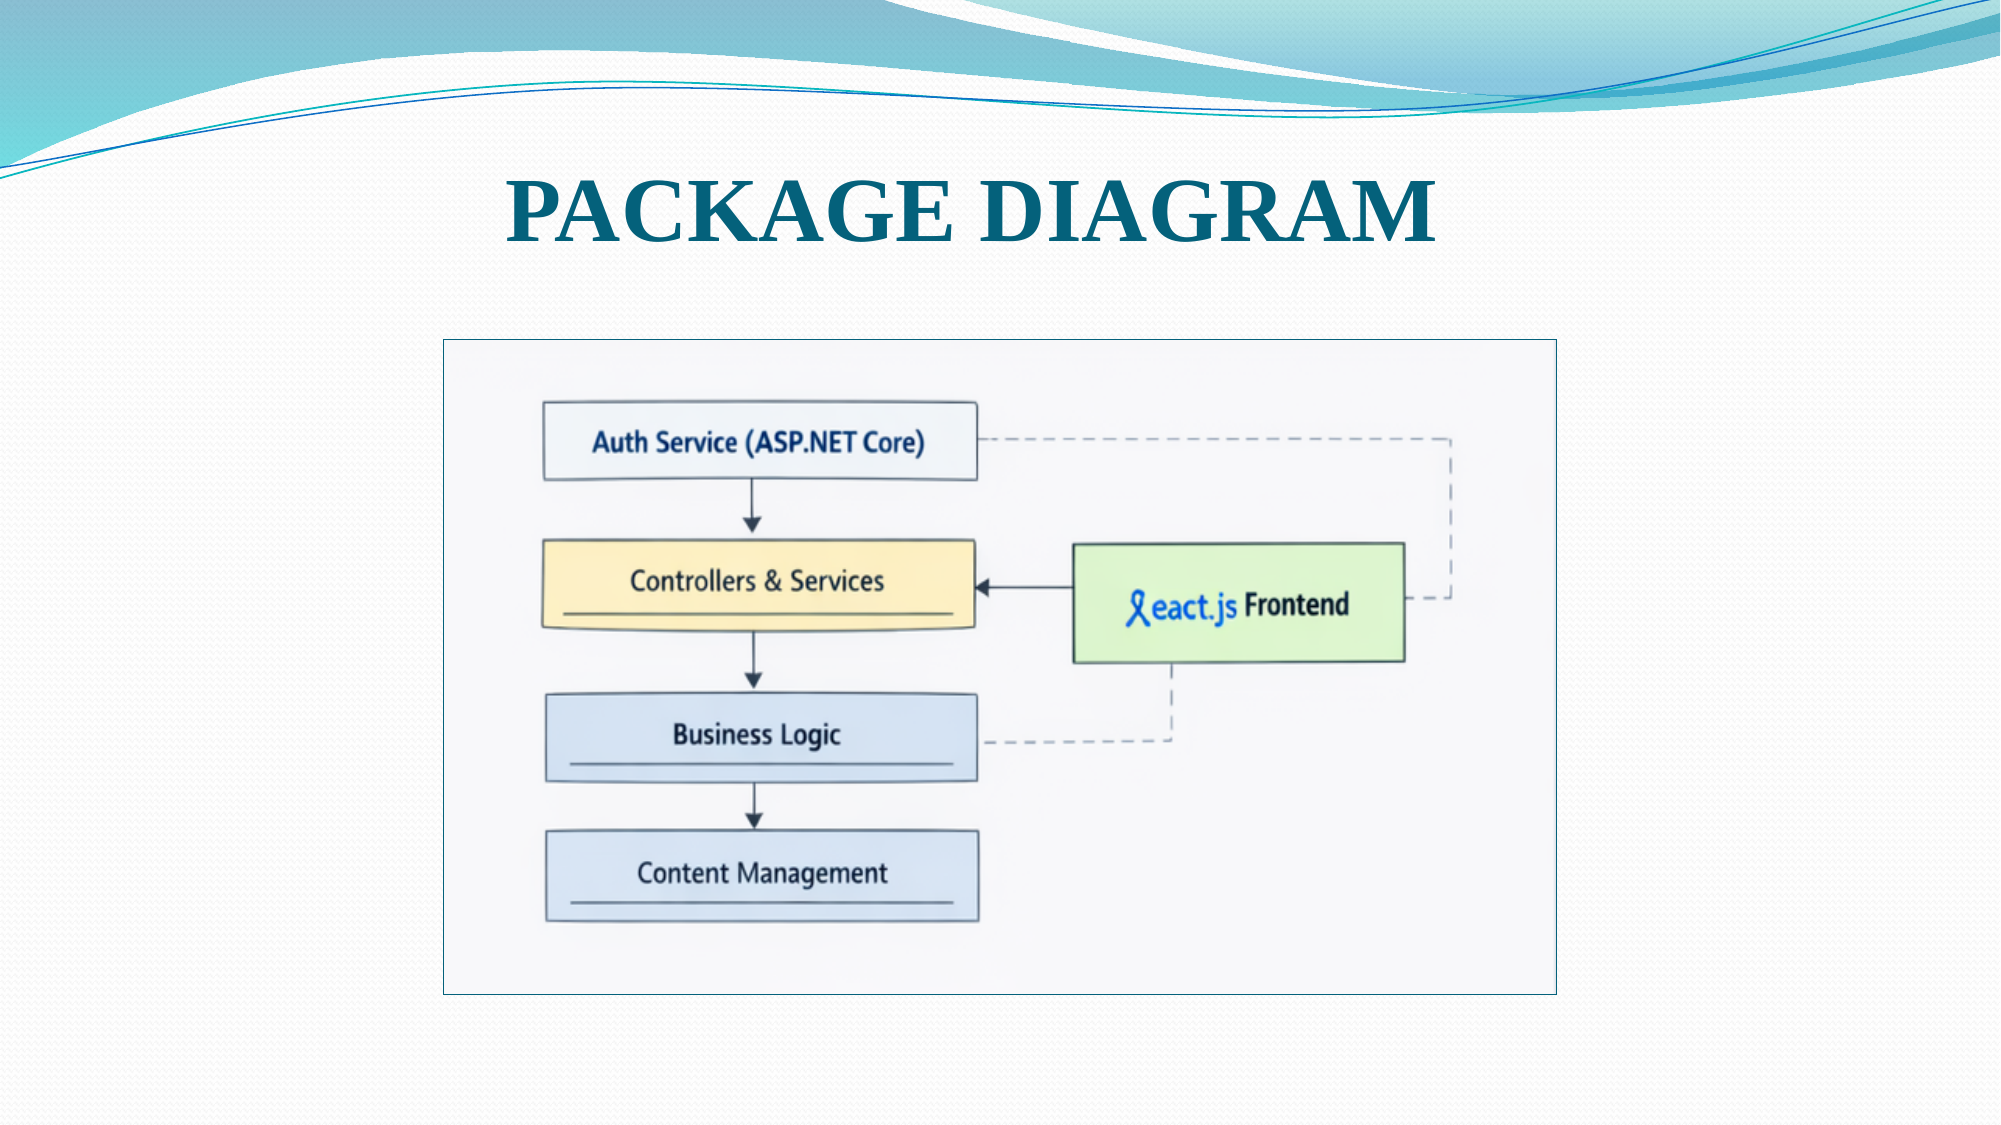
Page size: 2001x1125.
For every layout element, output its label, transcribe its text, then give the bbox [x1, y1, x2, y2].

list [442, 339, 1557, 996]
title PACKAGE DIAGRAM [72, 72, 1873, 260]
